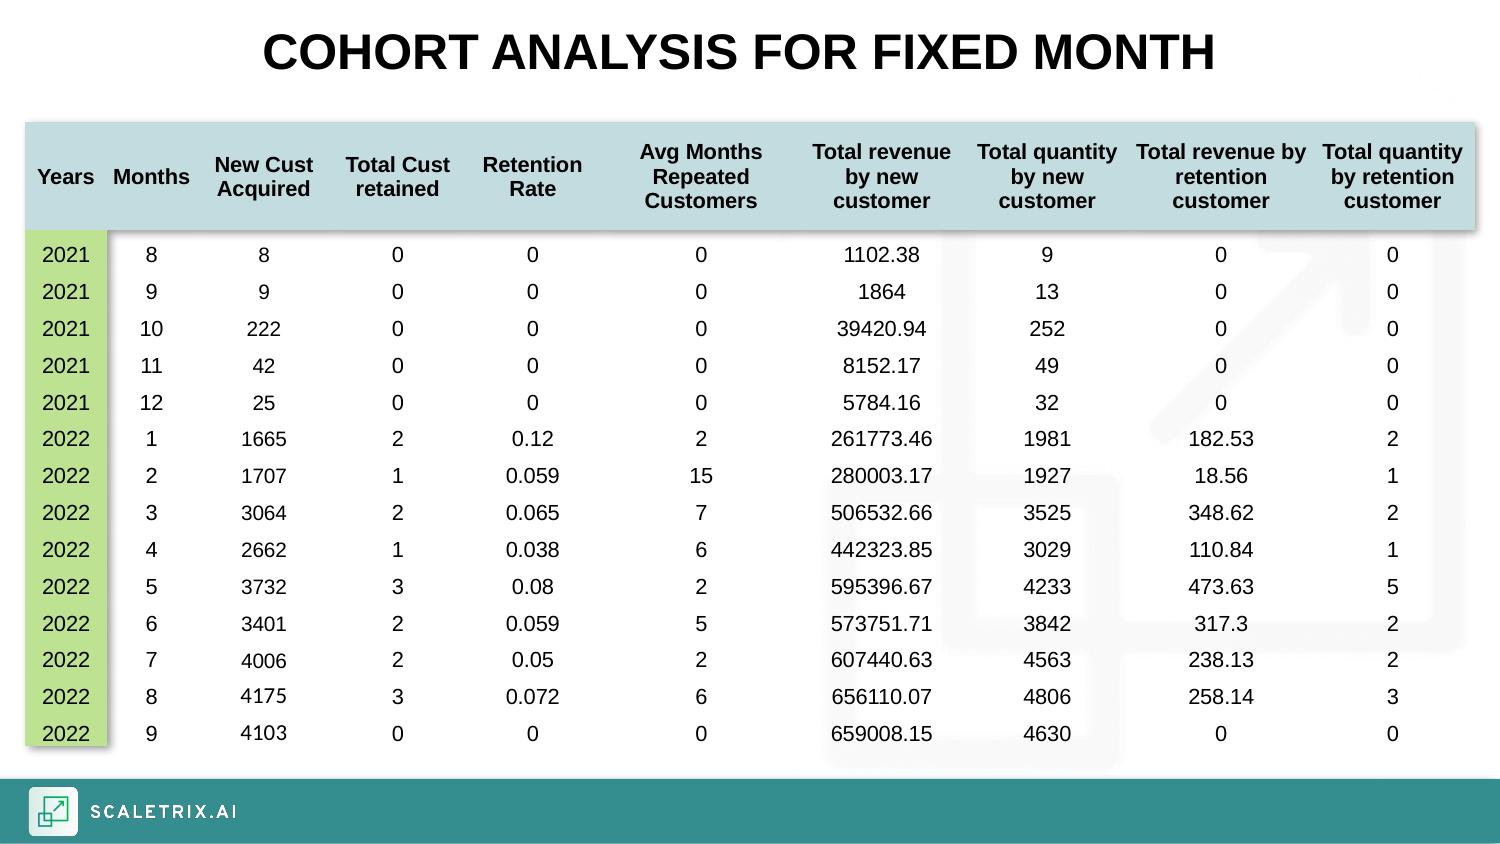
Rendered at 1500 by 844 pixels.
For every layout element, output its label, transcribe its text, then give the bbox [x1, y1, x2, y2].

table_cell 0 [602, 341, 801, 378]
table_cell 0 [464, 230, 602, 267]
table_cell 656110.07 [801, 673, 963, 709]
table_cell 2022 [25, 709, 107, 746]
table_cell 42 [196, 341, 332, 378]
table_cell 2 [1311, 488, 1475, 525]
table_header Total Cust retained [332, 122, 464, 230]
table_cell 659008.15 [801, 709, 963, 746]
table_cell 2022 [25, 451, 107, 488]
table_cell 1102.38 [801, 230, 963, 267]
table_cell 39420.94 [801, 304, 963, 341]
table_cell 0 [464, 267, 602, 304]
table_cell 9 [107, 267, 196, 304]
table_cell 2021 [25, 267, 107, 304]
table_cell 0 [332, 341, 464, 378]
table_cell 2 [332, 415, 464, 451]
table_cell 0.059 [464, 599, 602, 636]
table_cell 473.63 [1132, 562, 1311, 599]
table_cell 8 [107, 673, 196, 709]
table_cell 2 [1311, 636, 1475, 673]
table_cell 3525 [963, 488, 1132, 525]
table_cell 222 [196, 304, 332, 341]
table_cell 2662 [196, 525, 332, 562]
table_cell 8152.17 [801, 341, 963, 378]
table_cell 0 [464, 378, 602, 415]
table_cell 0 [332, 709, 464, 746]
table_header Retention Rate [464, 122, 602, 230]
table_cell 3 [332, 673, 464, 709]
table_cell 2 [602, 636, 801, 673]
table_cell 4233 [963, 562, 1132, 599]
table_cell 1 [1311, 525, 1475, 562]
table_cell 2022 [25, 636, 107, 673]
table_cell 25 [196, 378, 332, 415]
table_cell 11 [107, 341, 196, 378]
table_cell 0 [1132, 304, 1311, 341]
table_cell 32 [963, 378, 1132, 415]
table_cell 442323.85 [801, 525, 963, 562]
table_header Total quantity by new customer [963, 122, 1132, 230]
table_cell 8 [107, 230, 196, 267]
table_header New Cust Acquired [196, 122, 332, 230]
table_cell 2022 [25, 415, 107, 451]
table_cell 4175 [196, 673, 332, 709]
table_cell 13 [963, 267, 1132, 304]
table_cell 0 [332, 230, 464, 267]
table_cell 3 [107, 488, 196, 525]
table_cell 2022 [25, 562, 107, 599]
table_cell 1864 [801, 267, 963, 304]
table_cell 2021 [25, 230, 107, 267]
table_cell 0.038 [464, 525, 602, 562]
table_cell 1927 [963, 451, 1132, 488]
table_cell 4 [107, 525, 196, 562]
table_cell 6 [107, 599, 196, 636]
table_cell 3 [332, 562, 464, 599]
table_cell 2022 [25, 599, 107, 636]
table_cell 0 [602, 267, 801, 304]
table_cell 0 [332, 267, 464, 304]
table_cell 5 [1311, 562, 1475, 599]
table_cell 6 [602, 525, 801, 562]
table_cell 573751.71 [801, 599, 963, 636]
table_cell 0 [464, 304, 602, 341]
table_header Months [107, 122, 196, 230]
table_cell 2 [602, 415, 801, 451]
table_cell 0.065 [464, 488, 602, 525]
table_cell 8 [196, 230, 332, 267]
table_cell 9 [107, 709, 196, 746]
table_cell 7 [602, 488, 801, 525]
table_cell 2021 [25, 304, 107, 341]
table_header Avg Months Repeated Customers [602, 122, 801, 230]
table_cell 2 [332, 636, 464, 673]
table_cell 2 [107, 451, 196, 488]
table_cell 15 [602, 451, 801, 488]
table_cell 5 [602, 599, 801, 636]
table_cell 0 [1132, 230, 1311, 267]
table_cell 1707 [196, 451, 332, 488]
table_cell 0.12 [464, 415, 602, 451]
table_cell 1 [107, 415, 196, 451]
table_cell 1 [332, 525, 464, 562]
table_cell 2022 [25, 488, 107, 525]
table_cell 0 [1311, 378, 1475, 415]
table_cell 607440.63 [801, 636, 963, 673]
table_cell 10 [107, 304, 196, 341]
table_cell 0 [1311, 341, 1475, 378]
text_box COHORT ANALYSIS FOR FIXED MONTH [82, 5, 1396, 95]
table_cell 0 [602, 304, 801, 341]
table_cell 182.53 [1132, 415, 1311, 451]
table_cell 0 [1311, 230, 1475, 267]
table_cell 0 [332, 304, 464, 341]
table_cell 9 [963, 230, 1132, 267]
table_header Total quantity by retention customer [1311, 122, 1475, 230]
table_cell 0 [1311, 304, 1475, 341]
table_cell 2 [1311, 415, 1475, 451]
table_cell 49 [963, 341, 1132, 378]
table_cell 4006 [196, 636, 332, 673]
table_cell 0 [1132, 378, 1311, 415]
table_header Total revenue by retention customer [1132, 122, 1311, 230]
table_cell 5784.16 [801, 378, 963, 415]
table_cell 1665 [196, 415, 332, 451]
table_cell 252 [963, 304, 1132, 341]
table_cell 0 [602, 378, 801, 415]
table_cell 0 [464, 709, 602, 746]
table_cell 0 [1132, 267, 1311, 304]
table_cell 0 [332, 378, 464, 415]
table_cell 3064 [196, 488, 332, 525]
table_cell 18.56 [1132, 451, 1311, 488]
table_cell 0 [1132, 341, 1311, 378]
table_cell 317.3 [1132, 599, 1311, 636]
table_cell 1 [1311, 451, 1475, 488]
table_cell 9 [196, 267, 332, 304]
table_cell 3 [1311, 673, 1475, 709]
table_cell 261773.46 [801, 415, 963, 451]
table_cell 4103 [196, 709, 332, 746]
table_cell 2021 [25, 341, 107, 378]
table_header Total revenue by new customer [801, 122, 963, 230]
table_cell 3029 [963, 525, 1132, 562]
table_cell 2022 [25, 525, 107, 562]
table_header Years [25, 122, 107, 230]
table_cell 110.84 [1132, 525, 1311, 562]
table_cell 3732 [196, 562, 332, 599]
table_cell 0.072 [464, 673, 602, 709]
table_cell 3401 [196, 599, 332, 636]
table_cell 0 [464, 341, 602, 378]
table_cell 348.62 [1132, 488, 1311, 525]
table_cell 0.08 [464, 562, 602, 599]
table_cell 0 [1311, 267, 1475, 304]
table_cell 2 [1311, 599, 1475, 636]
table_cell 0 [1132, 709, 1311, 746]
table_cell 0 [1311, 709, 1475, 746]
table_cell 595396.67 [801, 562, 963, 599]
table_cell 4630 [963, 709, 1132, 746]
table_cell 12 [107, 378, 196, 415]
table_cell 258.14 [1132, 673, 1311, 709]
table_cell 0 [602, 230, 801, 267]
table_cell 6 [602, 673, 801, 709]
picture [0, 783, 266, 844]
table_cell 1981 [963, 415, 1132, 451]
table_cell 3842 [963, 599, 1132, 636]
table_cell 0.05 [464, 636, 602, 673]
table_cell 1 [332, 451, 464, 488]
table_cell 4563 [963, 636, 1132, 673]
table_cell 506532.66 [801, 488, 963, 525]
table_cell 2 [332, 488, 464, 525]
table_cell 2 [332, 599, 464, 636]
table_cell 238.13 [1132, 636, 1311, 673]
table_cell 0 [602, 709, 801, 746]
table_cell 7 [107, 636, 196, 673]
table_cell 2022 [25, 673, 107, 709]
table_cell 2 [602, 562, 801, 599]
table_cell 4806 [963, 673, 1132, 709]
table_cell 280003.17 [801, 451, 963, 488]
table_cell 5 [107, 562, 196, 599]
table_cell 0.059 [464, 451, 602, 488]
table_cell 2021 [25, 378, 107, 415]
